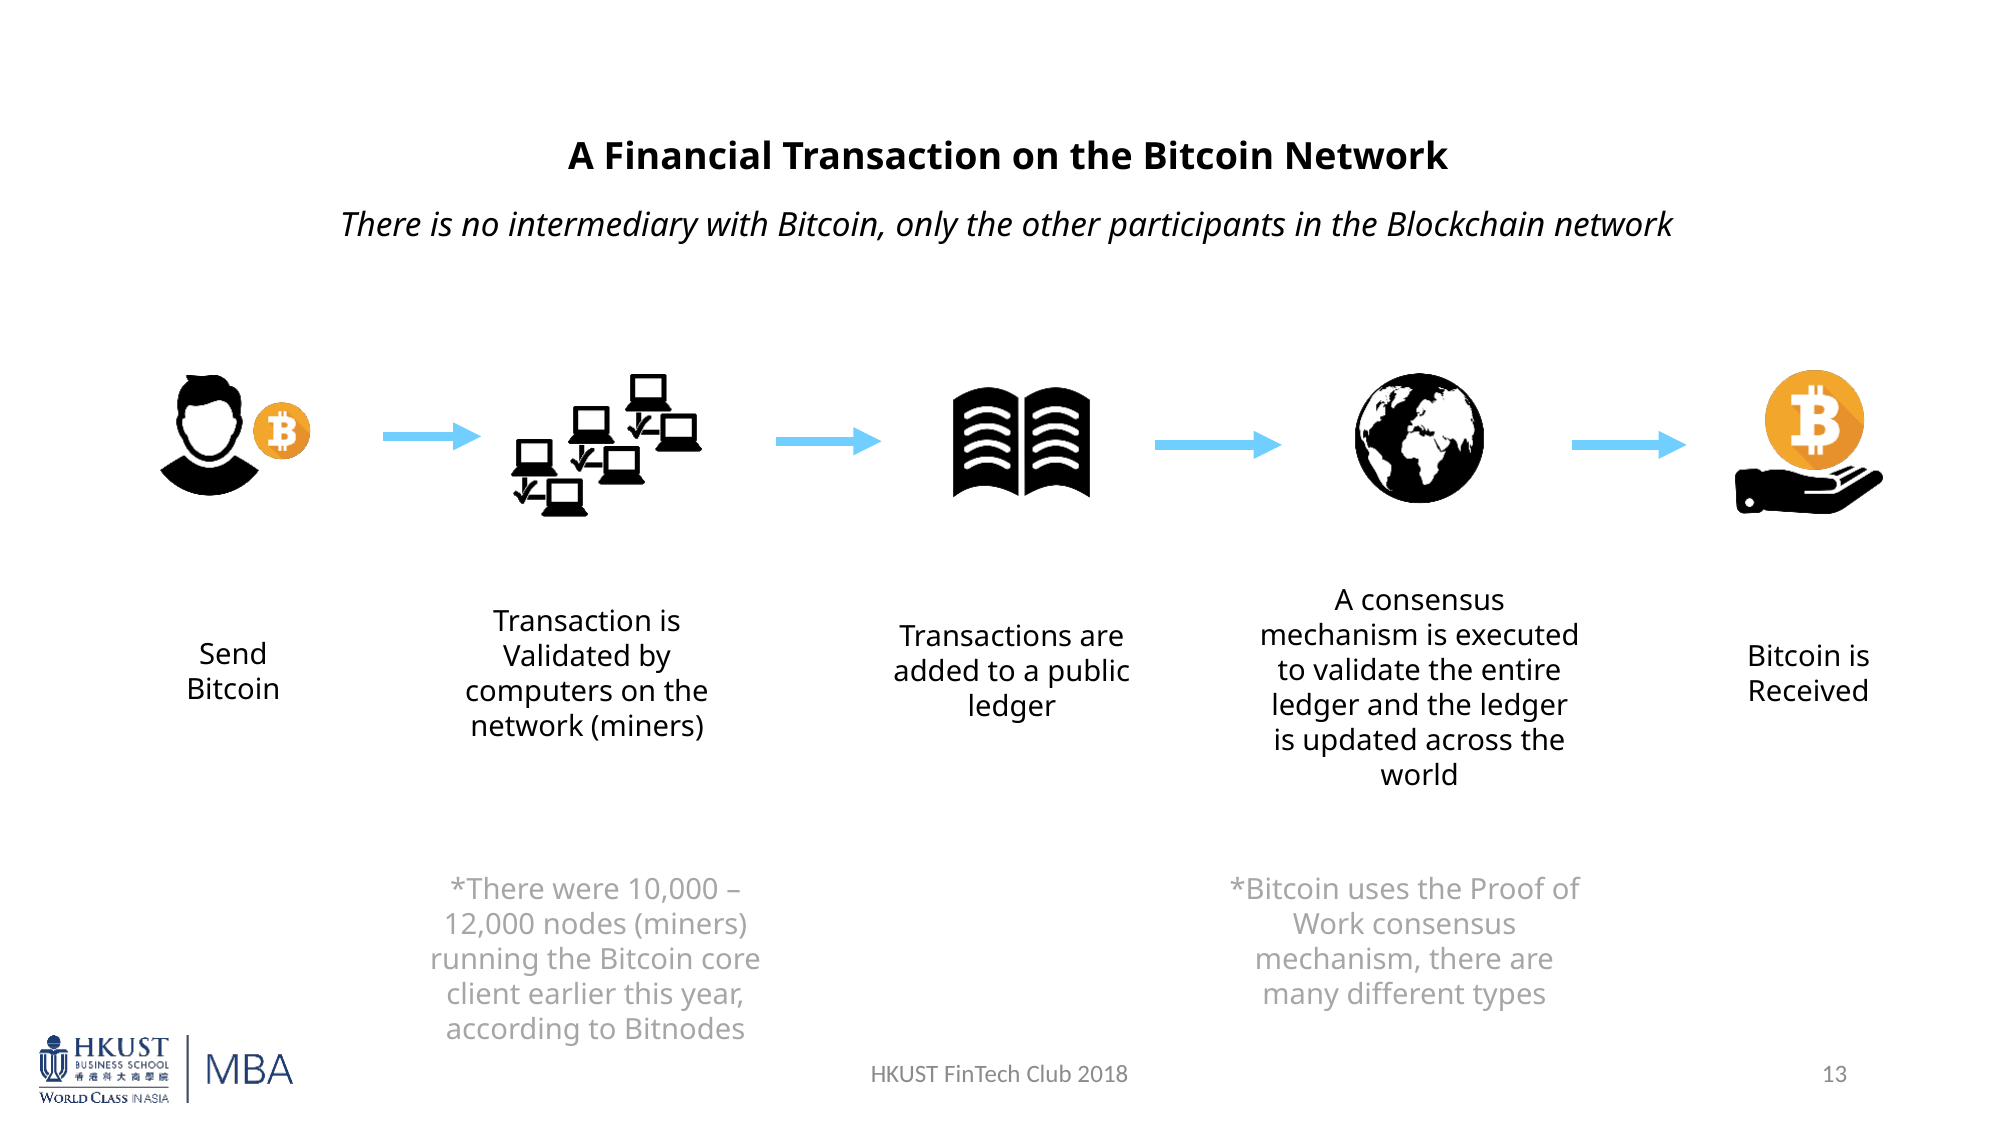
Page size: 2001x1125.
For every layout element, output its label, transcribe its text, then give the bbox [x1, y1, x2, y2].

text_box A consensus mechanism is executed to validate the entire ledger and the ledger is updated across the world [1244, 574, 1596, 799]
slide_number 13 [1412, 1042, 1863, 1103]
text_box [137, 373, 316, 500]
text_box Send Bitcoin [137, 627, 330, 713]
text_box *There were 10,000 – 12,000 nodes (miners) running the Bitcoin core client earlier this year, according to Bitnodes [405, 863, 787, 1053]
text_box *Bitcoin uses the Proof of Work consensus mechanism, there are many different types [1214, 862, 1596, 1018]
text_box Transaction is Validated by computers on the network (miners) [432, 594, 742, 750]
text_box Transactions are added to a public ledger [871, 610, 1152, 730]
text_box There is no intermediary with Bitcoin, only the other participants in the Blockchain network [325, 195, 1691, 251]
picture [924, 359, 1119, 505]
picture [39, 1035, 293, 1103]
picture [1333, 364, 1506, 513]
footer HKUST FinTech Club 2018 [662, 1042, 1338, 1103]
text_box Bitcoin is Received [1686, 629, 1931, 715]
picture [1721, 357, 1897, 522]
text_box A Financial Transaction on the Bitcoin Network [553, 124, 1465, 185]
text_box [503, 373, 710, 519]
